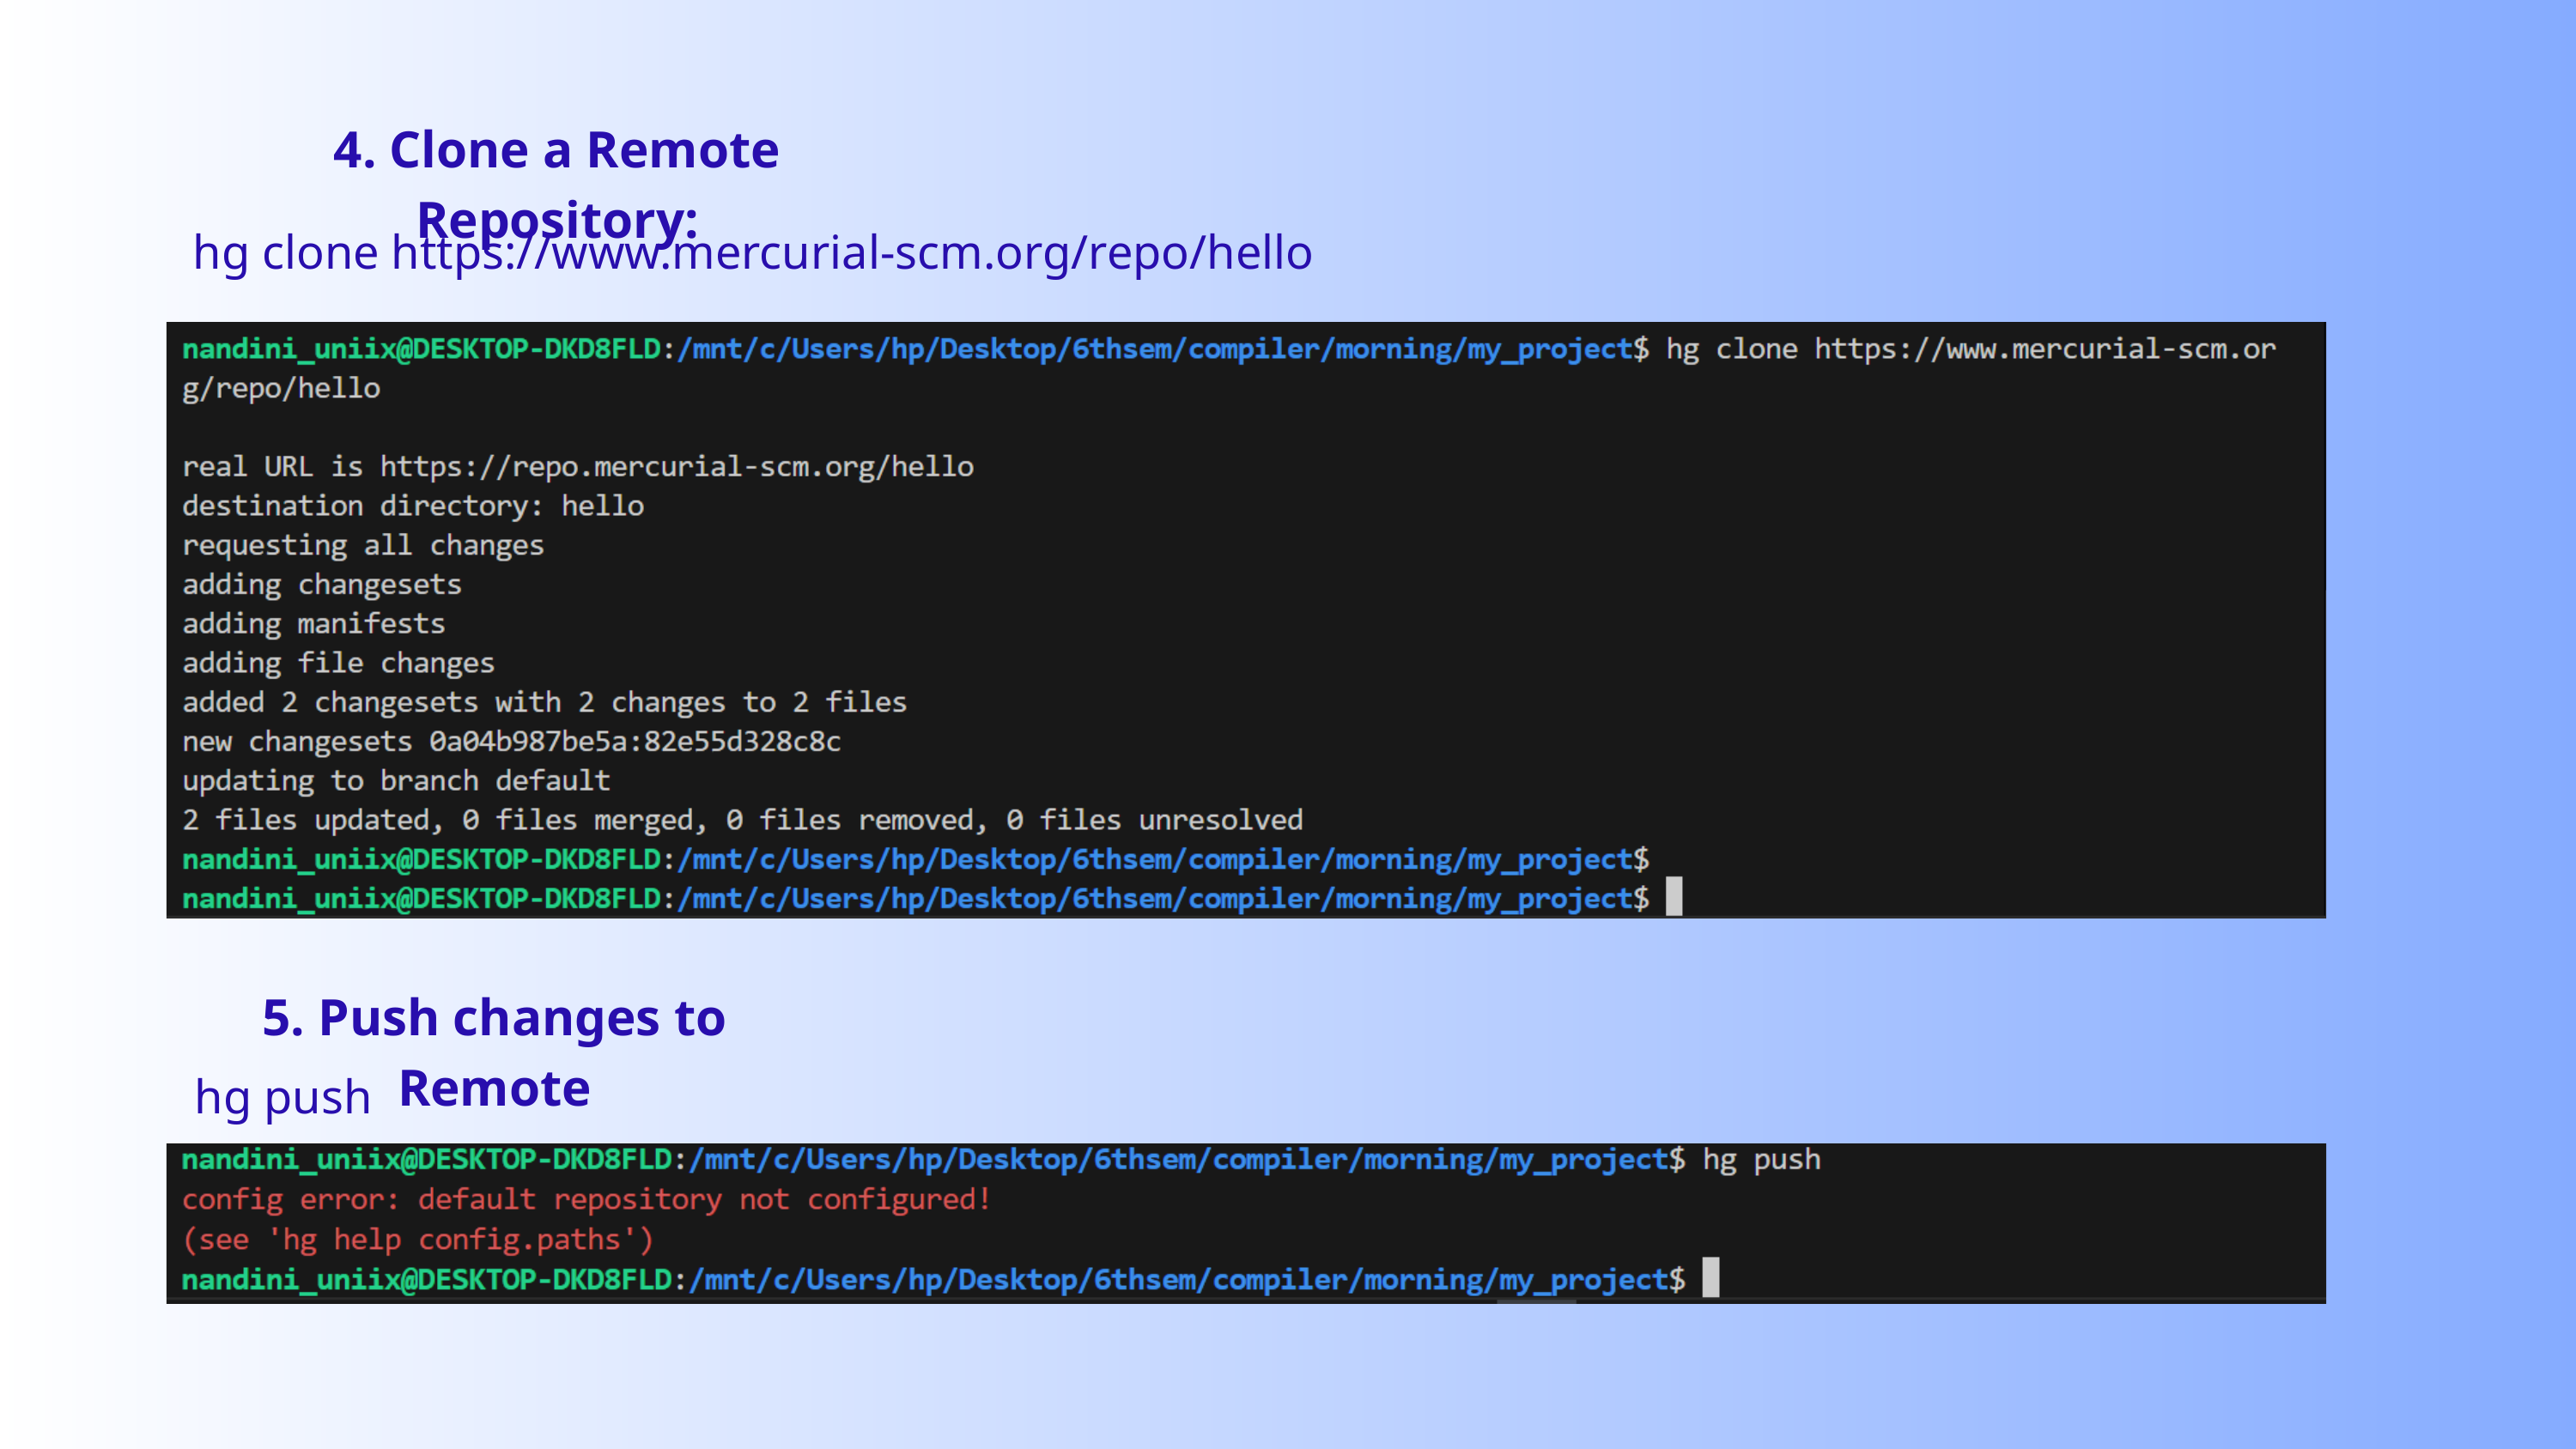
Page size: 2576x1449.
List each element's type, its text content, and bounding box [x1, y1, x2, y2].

text_box [166, 1143, 2327, 1304]
text_box hg clone https://www.mercurial-scm.org/repo/hello [177, 213, 1331, 279]
text_box 4. Clone a Remote Repository: [189, 107, 926, 249]
text_box 5. Push changes to Remote [166, 975, 823, 1116]
text_box [166, 322, 2327, 919]
text_box hg push [189, 1058, 378, 1124]
